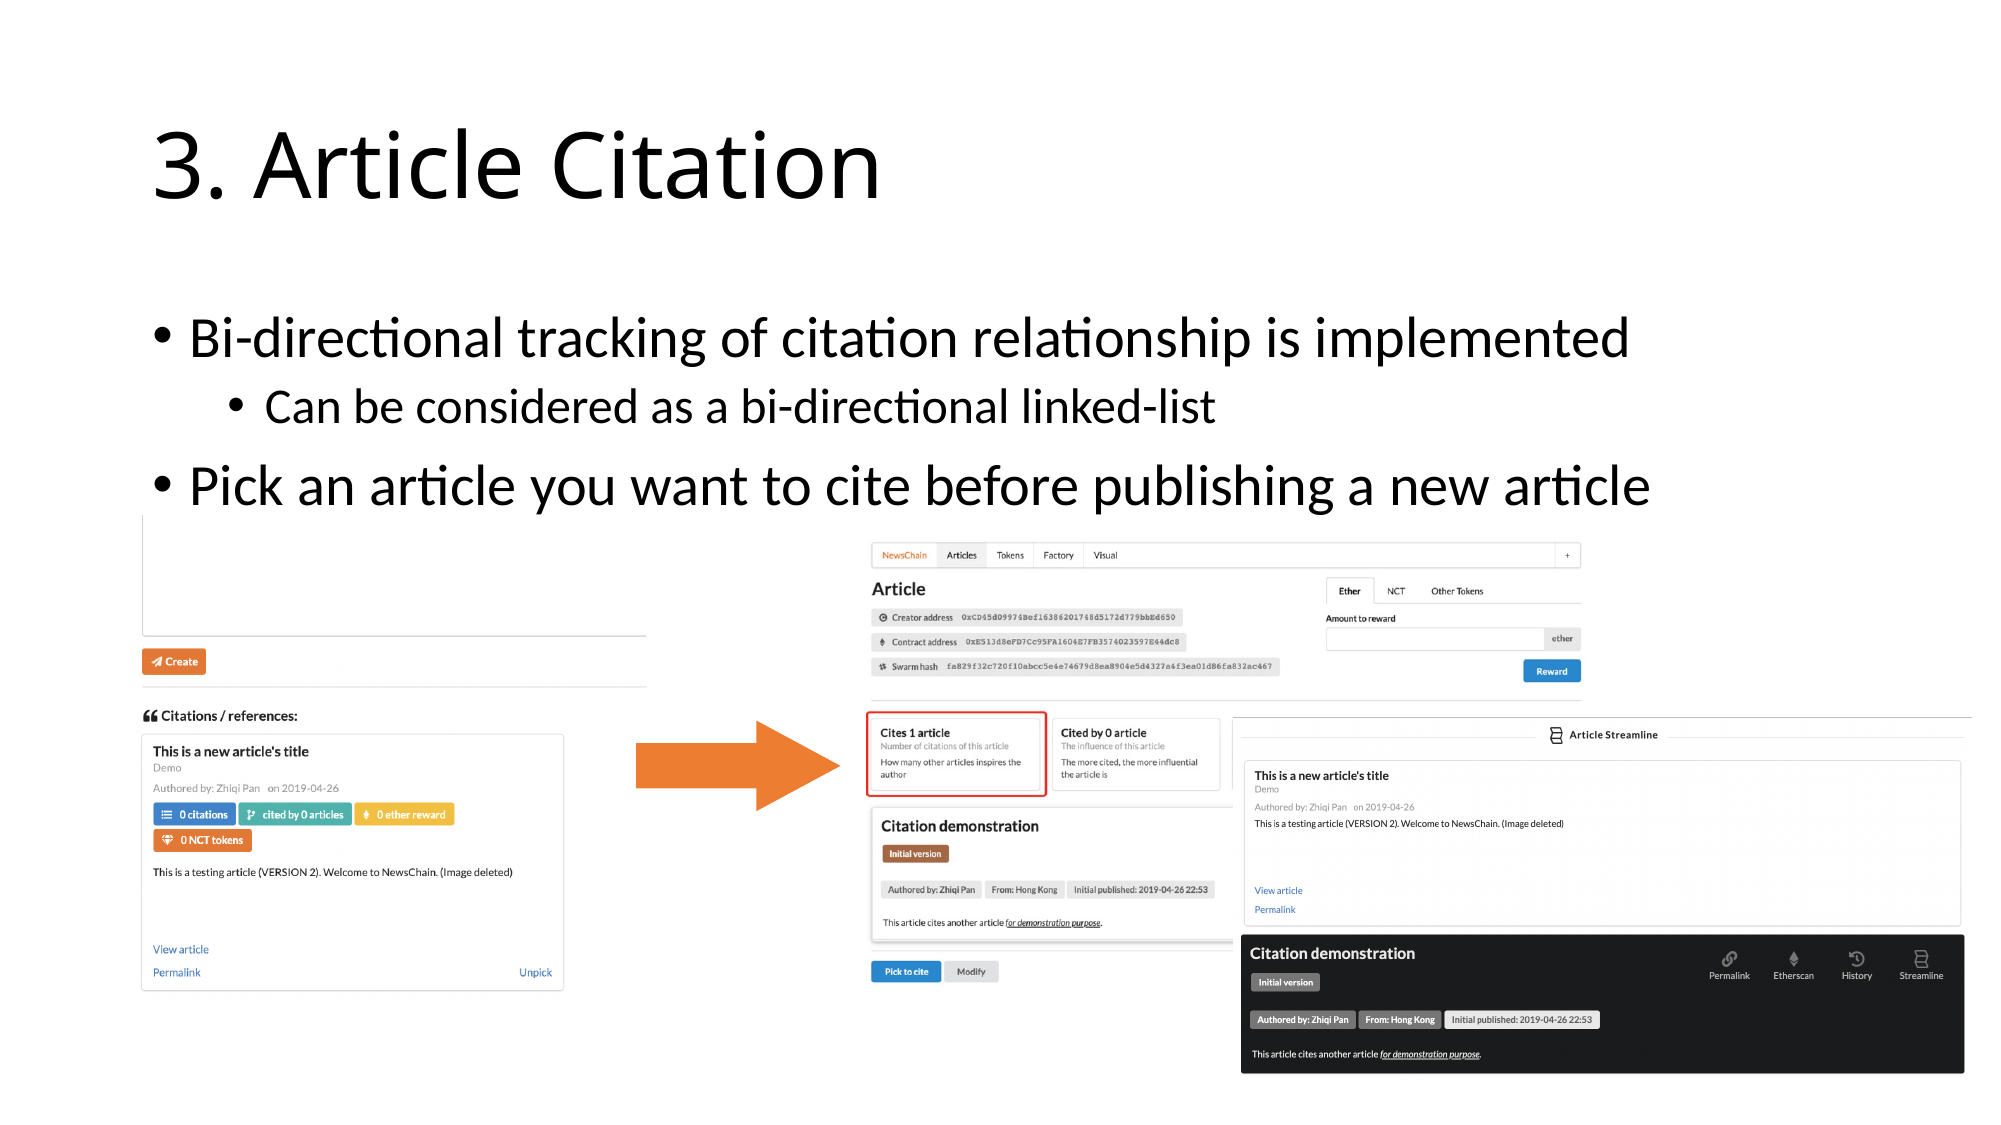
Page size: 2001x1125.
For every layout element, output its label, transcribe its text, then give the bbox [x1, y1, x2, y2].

picture [137, 514, 647, 1014]
picture [866, 539, 1972, 1083]
text_box [647, 718, 843, 813]
list Bi-directional tracking of citation relationship is implemented Can be considered as a bi-directional linked-list Pick an article you want to cite before publishing a new article [137, 299, 1863, 1014]
title 3. Article Citation [137, 59, 1863, 278]
